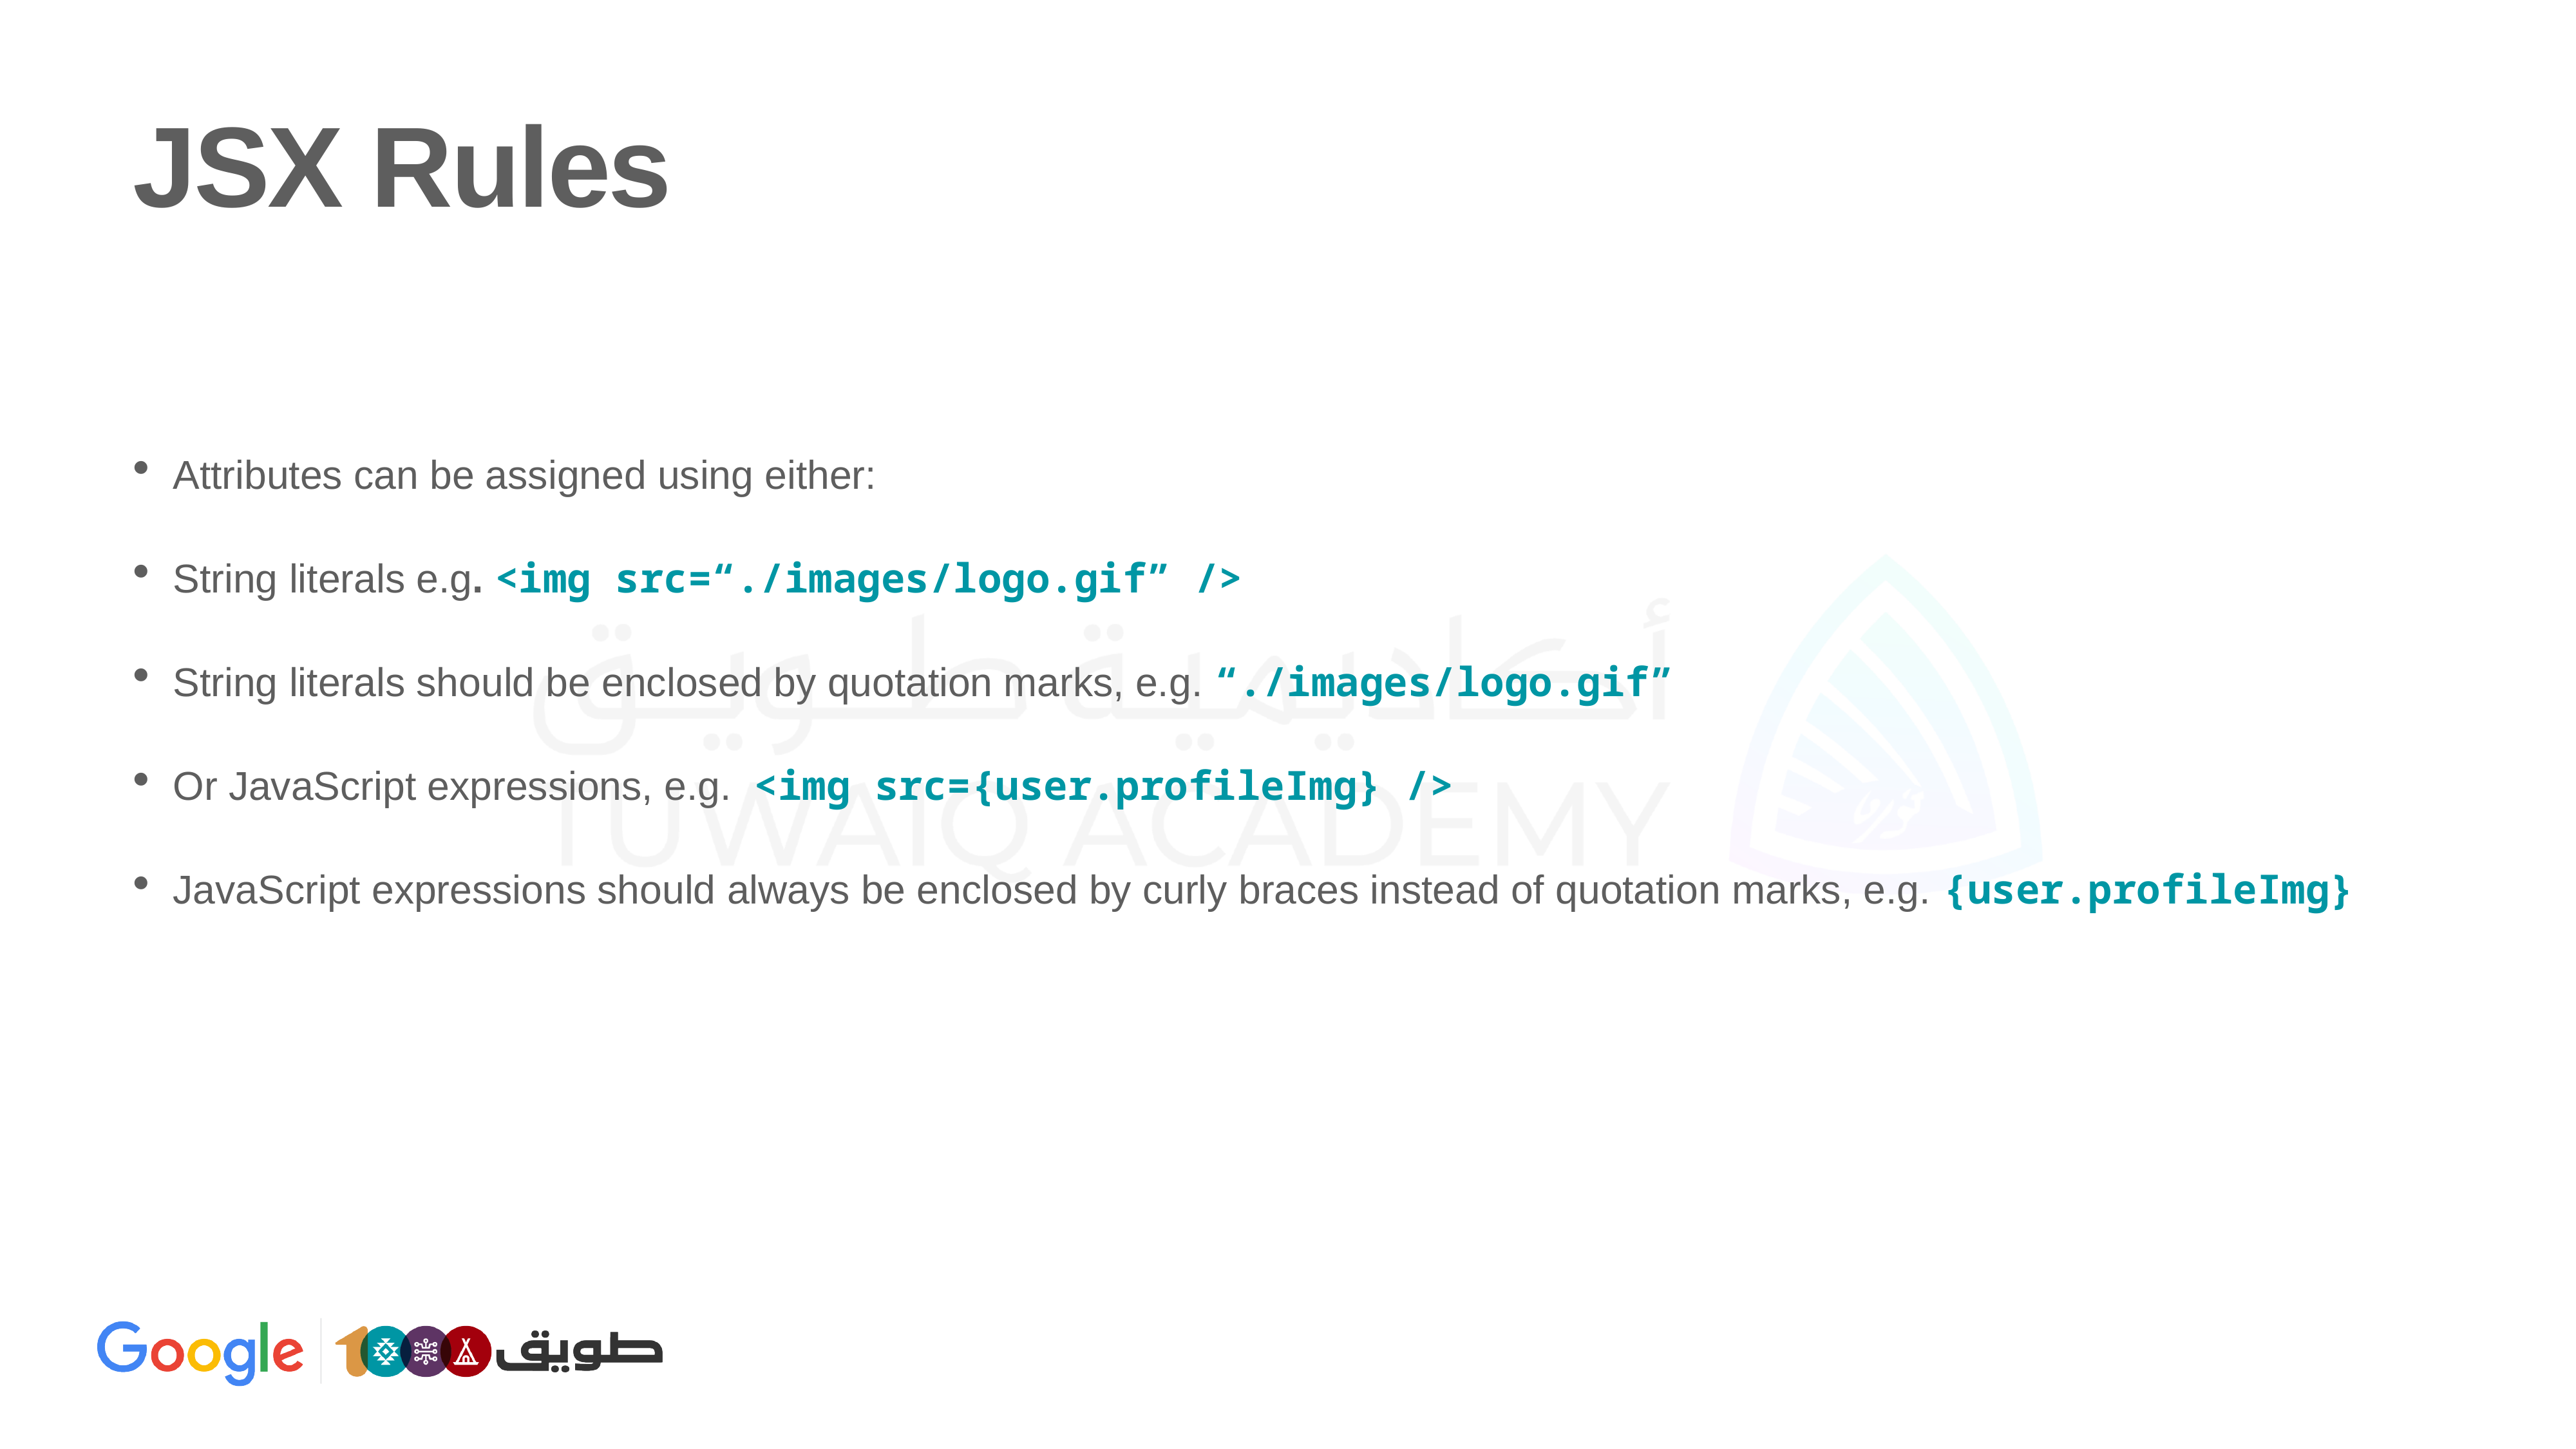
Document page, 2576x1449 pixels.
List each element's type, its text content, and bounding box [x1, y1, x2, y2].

title JSX Rules [127, 113, 2404, 266]
picture [53, 1159, 708, 1449]
list Attributes can be assigned using either: String literals e.g. <img src=“./images/logo.gif” /> String literals should be enclosed by quotation marks, e.g. “./images/logo.gif” Or JavaScript expressions, e.g. <img src={user.profileImg} /> JavaScript expressions should always be enclosed by curly braces instead of quotation marks, e.g. {user.profileImg} [127, 448, 2404, 1321]
